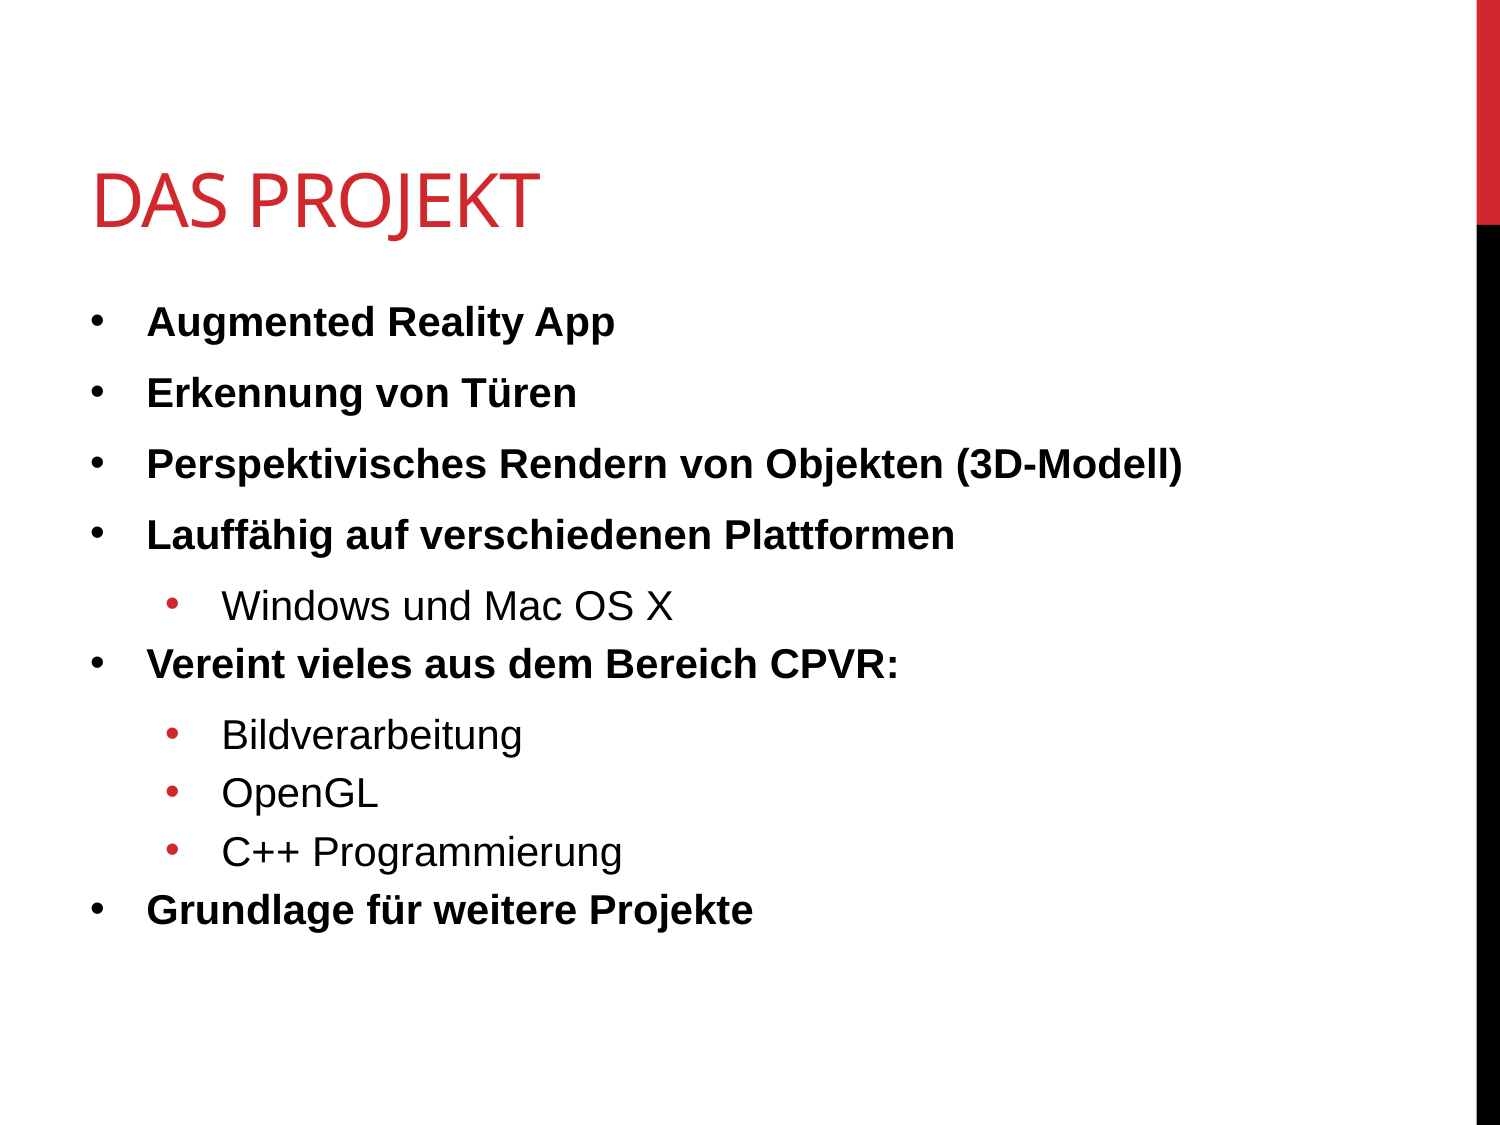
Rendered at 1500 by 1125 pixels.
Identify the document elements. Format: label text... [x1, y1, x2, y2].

title Das Projekt [75, 25, 1025, 250]
list Augmented Reality App Erkennung von Türen Perspektivisches Rendern von Objekten (3D-Modell) Lauffähig auf verschiedenen Plattformen Windows und Mac OS X Vereint vieles aus dem Bereich CPVR: Bildverarbeitung OpenGL C++ Programmierung Grundlage für weitere Projekte [75, 287, 1325, 1005]
